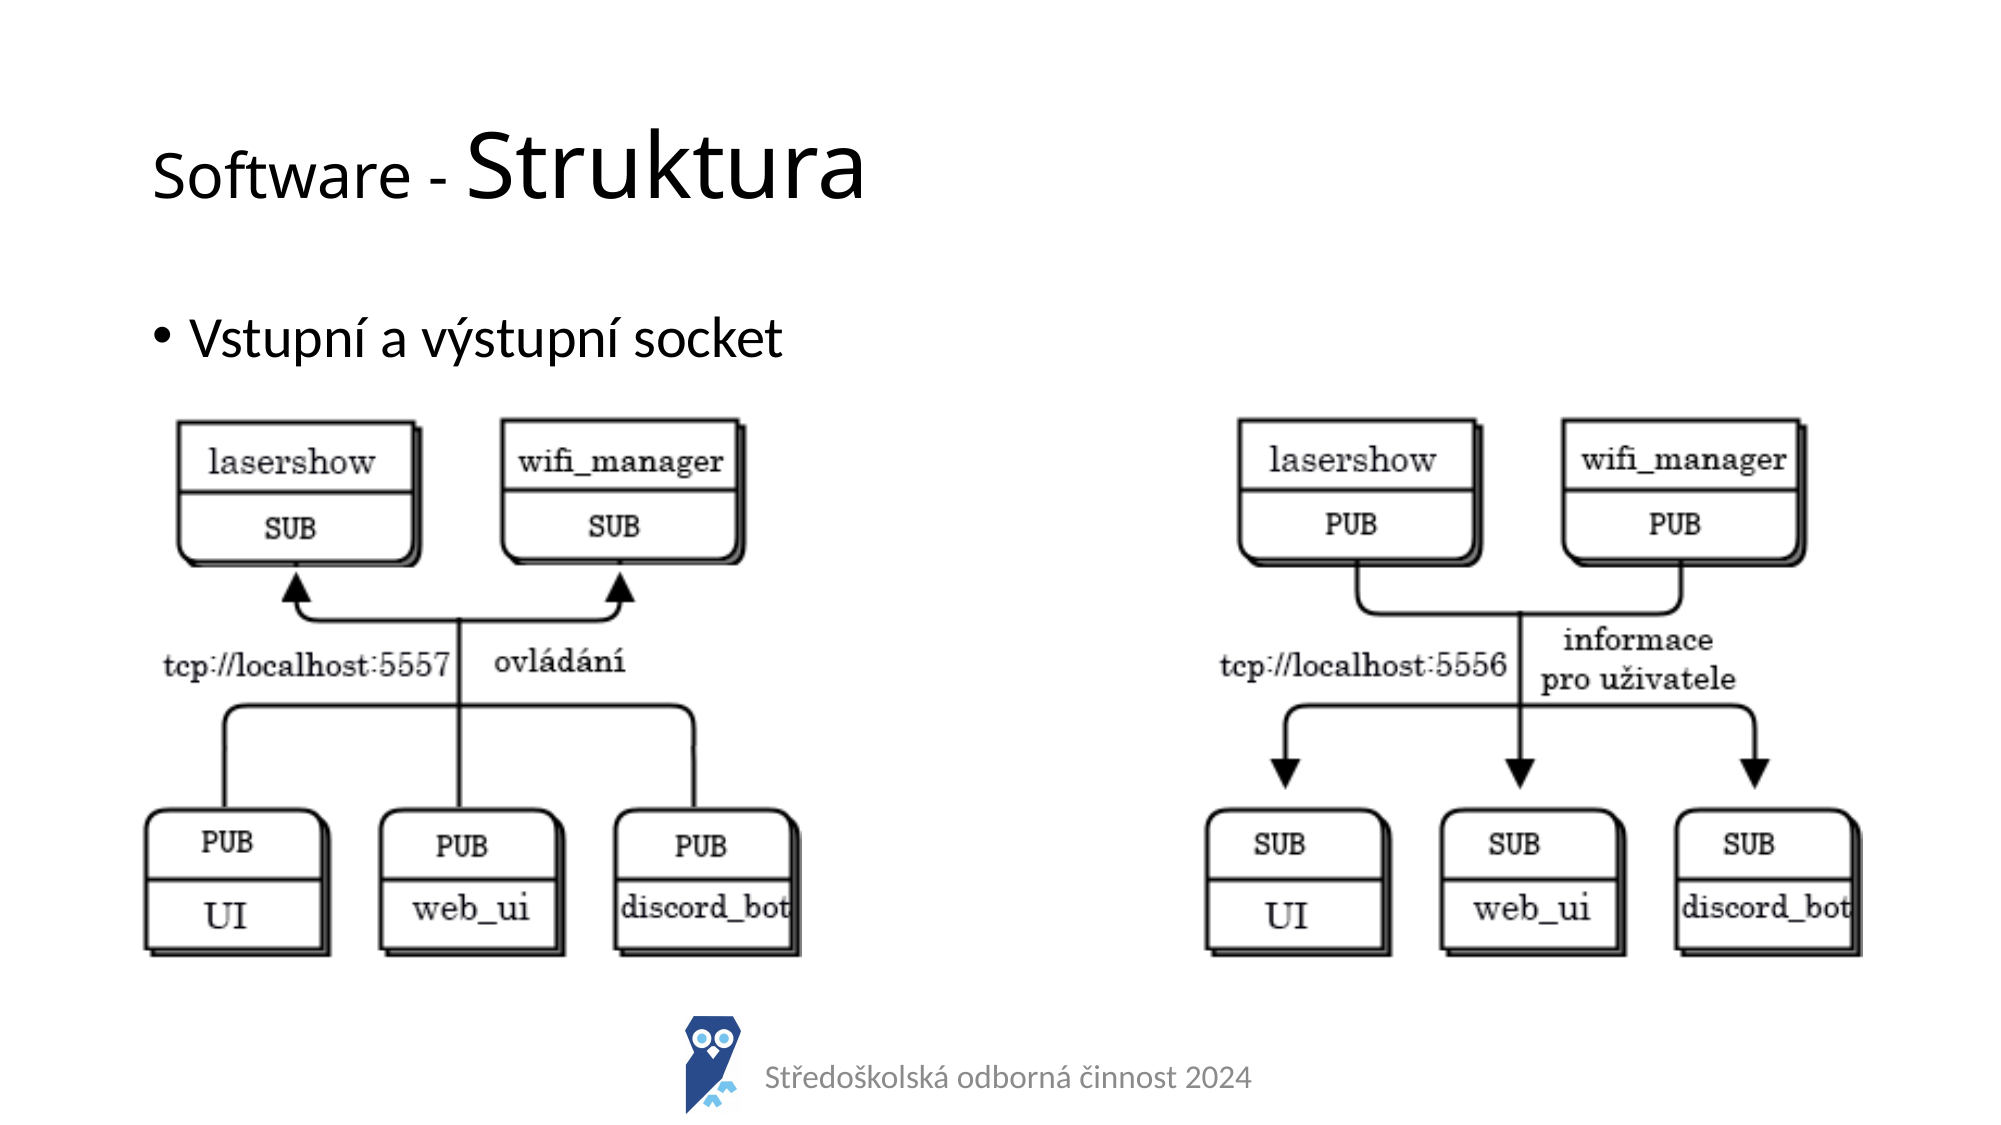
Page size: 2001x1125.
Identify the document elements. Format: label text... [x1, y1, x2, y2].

picture [685, 1016, 741, 1114]
title Software - Struktura [137, 59, 1863, 278]
picture [137, 409, 802, 1001]
list Vstupní a výstupní socket [137, 299, 1863, 1014]
footer Středoškolská odborná činnost 2024 [748, 1044, 1269, 1105]
picture [1198, 409, 1863, 1001]
